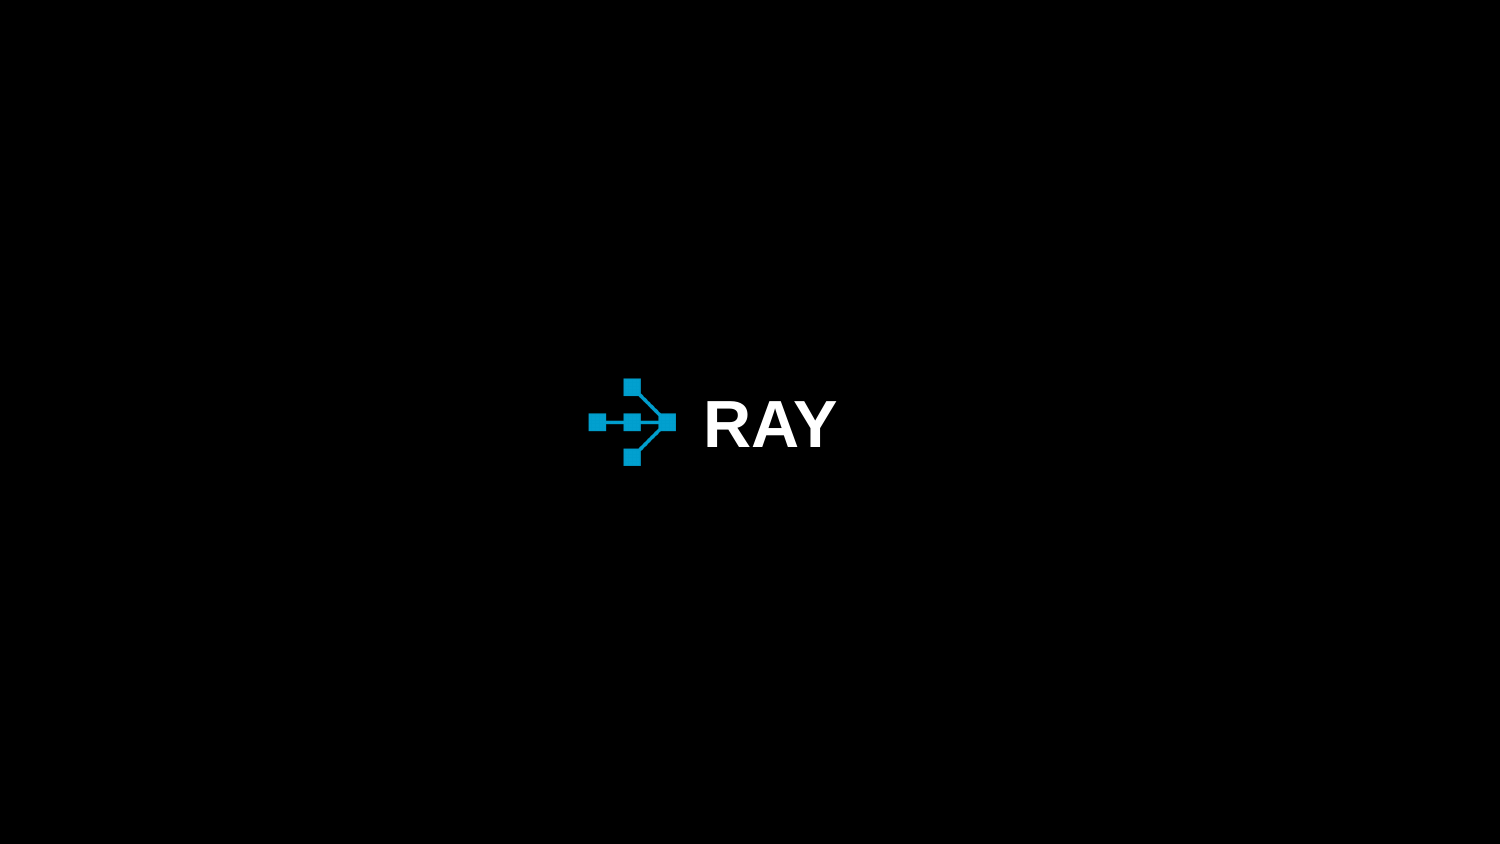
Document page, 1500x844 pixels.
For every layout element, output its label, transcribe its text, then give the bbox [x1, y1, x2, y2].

text_box RAY [688, 373, 854, 469]
text_box [441, 337, 982, 507]
